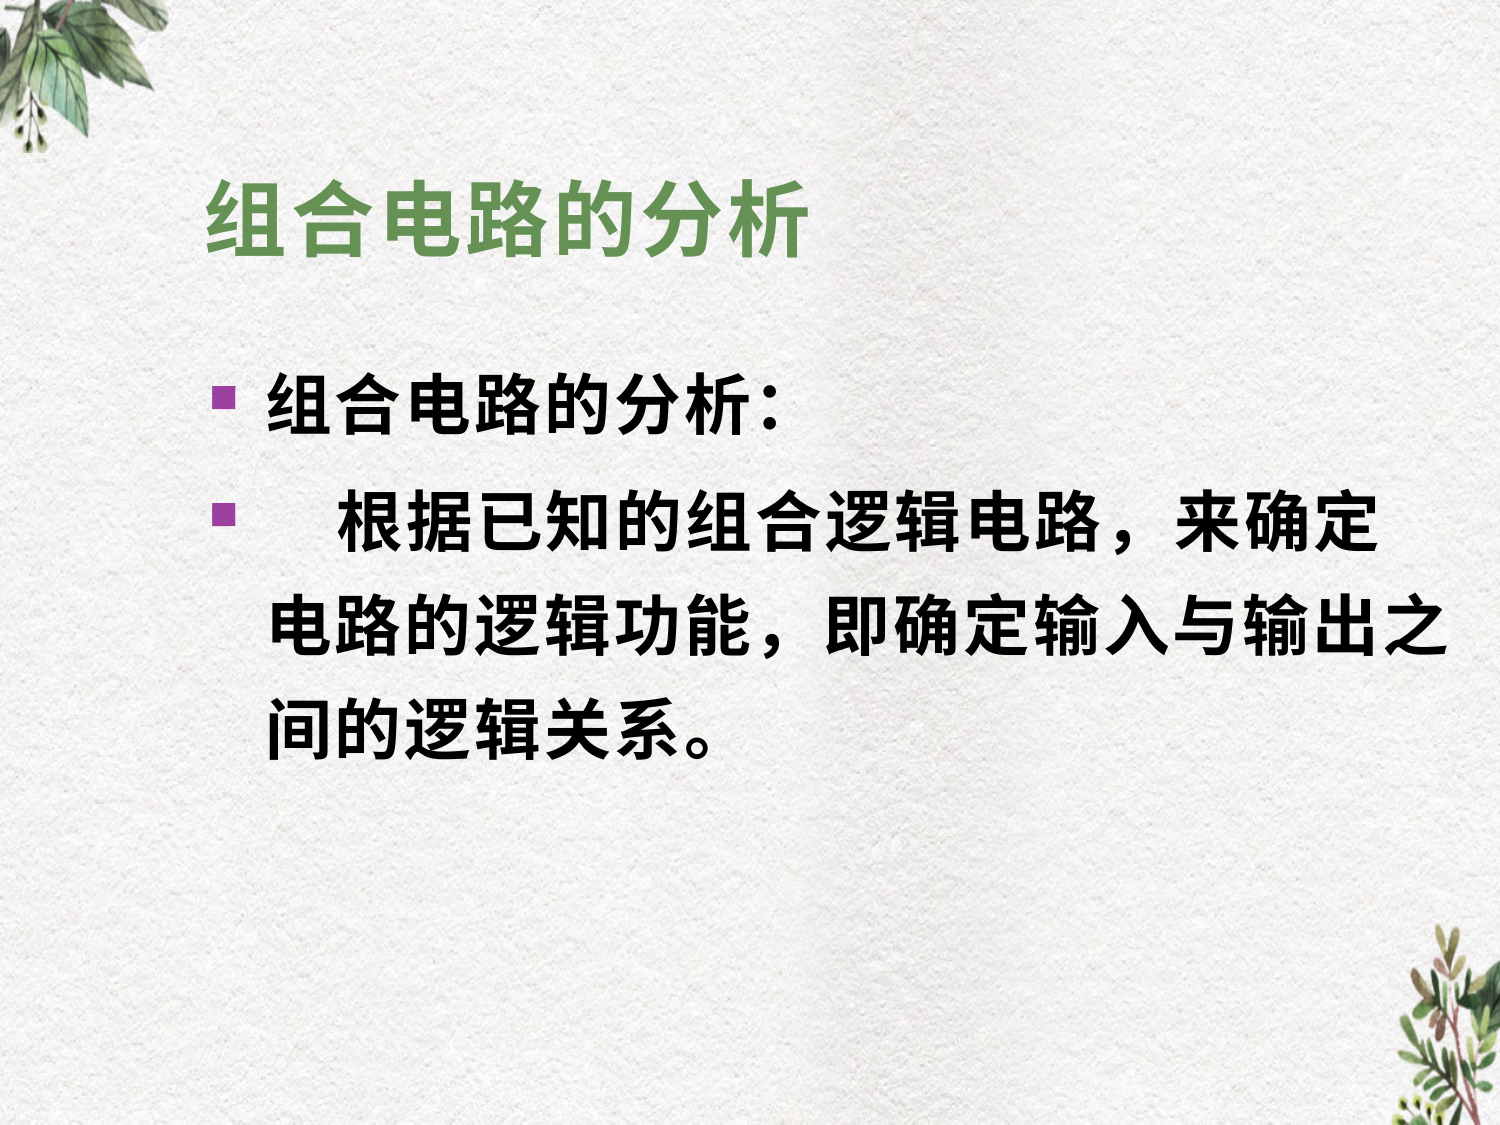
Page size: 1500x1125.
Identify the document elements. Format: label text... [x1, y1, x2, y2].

picture [0, 0, 1500, 1125]
title 组合电路的分析 [188, 35, 1468, 275]
list 组合电路的分析： 根据已知的组合逻辑电路，来确定电路的逻辑功能，即确定输入与输出之间的逻辑关系。 [193, 331, 1469, 1006]
